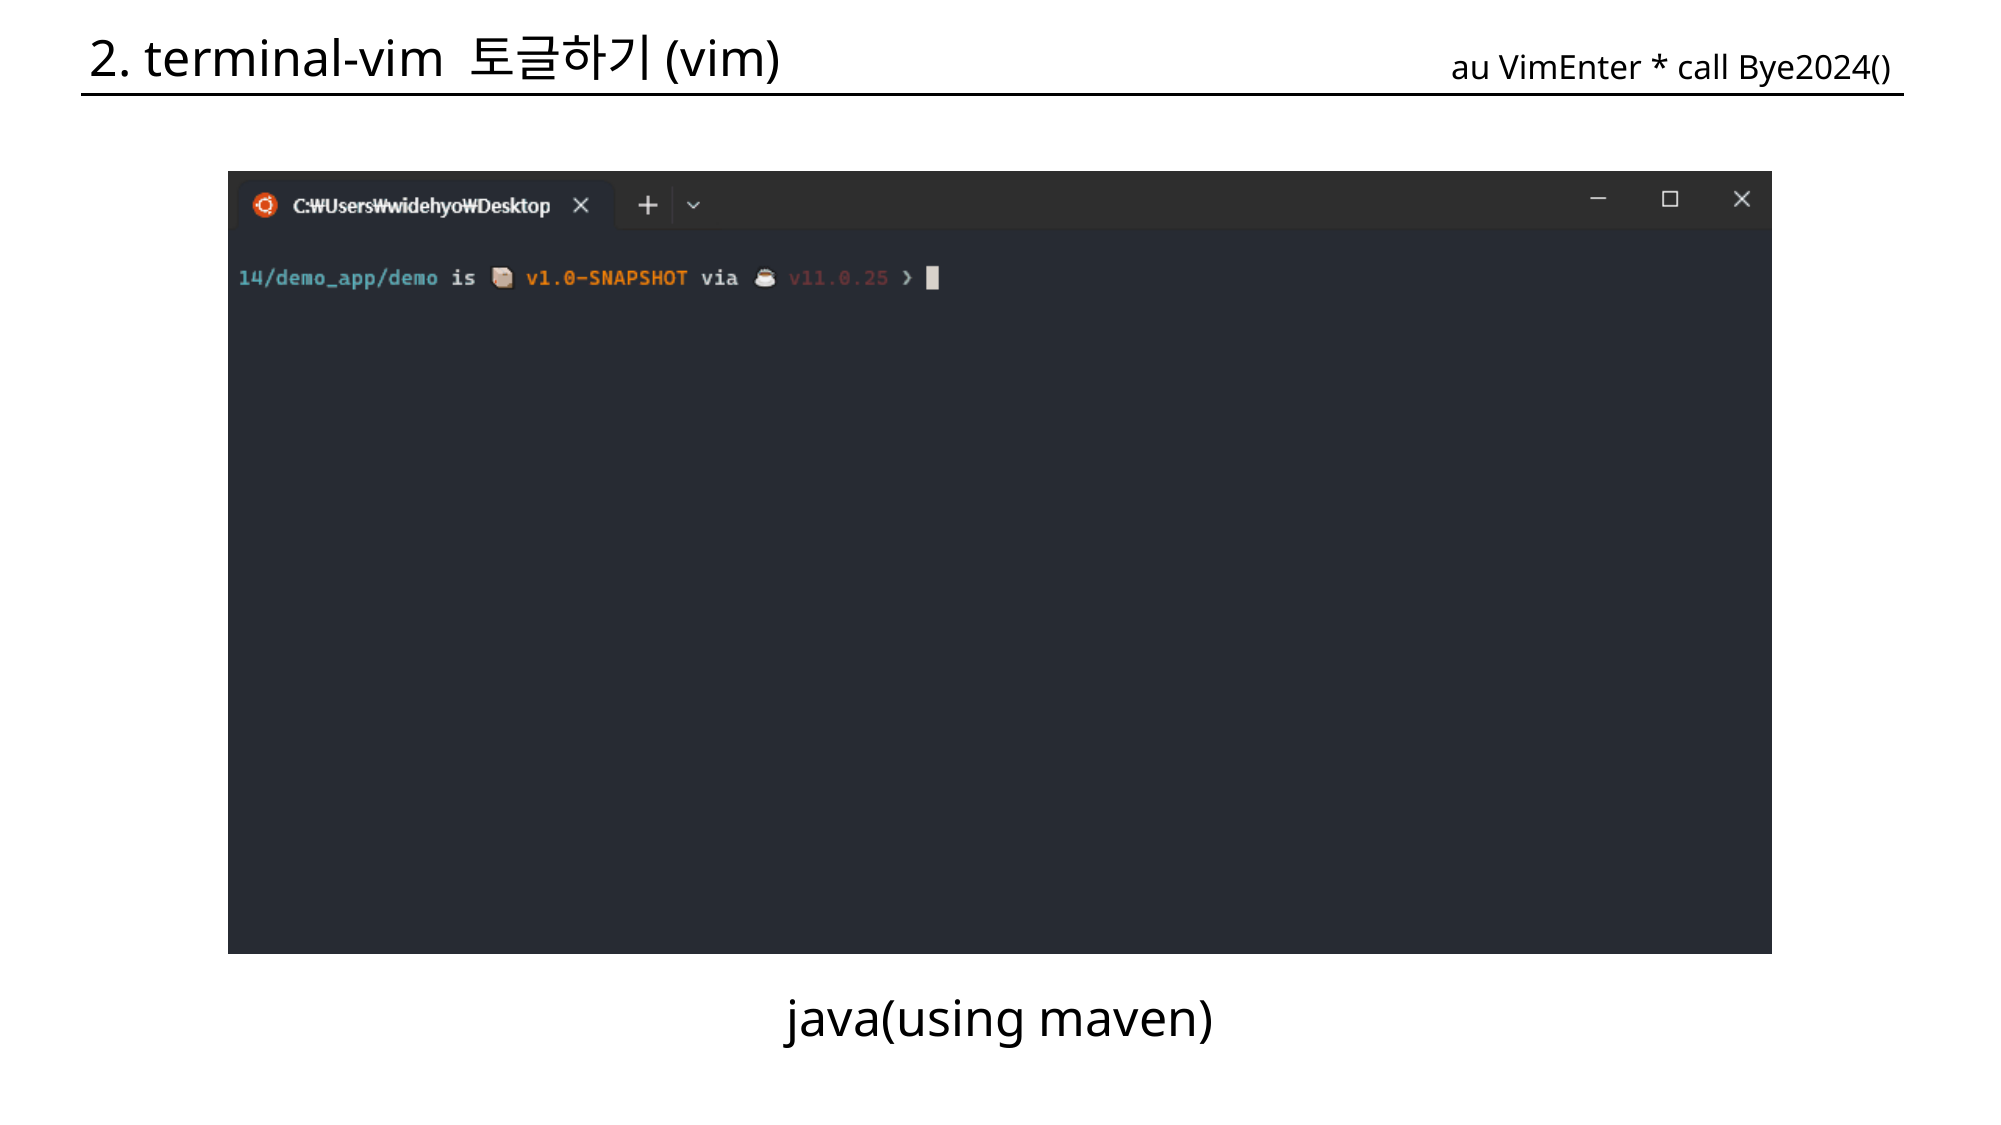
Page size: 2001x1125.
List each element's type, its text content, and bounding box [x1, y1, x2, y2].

text_box 2. terminal-vim 토글하기(vim) [74, 18, 796, 94]
text_box java(using maven) [771, 978, 1229, 1054]
picture [227, 170, 1773, 955]
text_box au VimEnter * call Bye2024() [1436, 38, 1907, 94]
